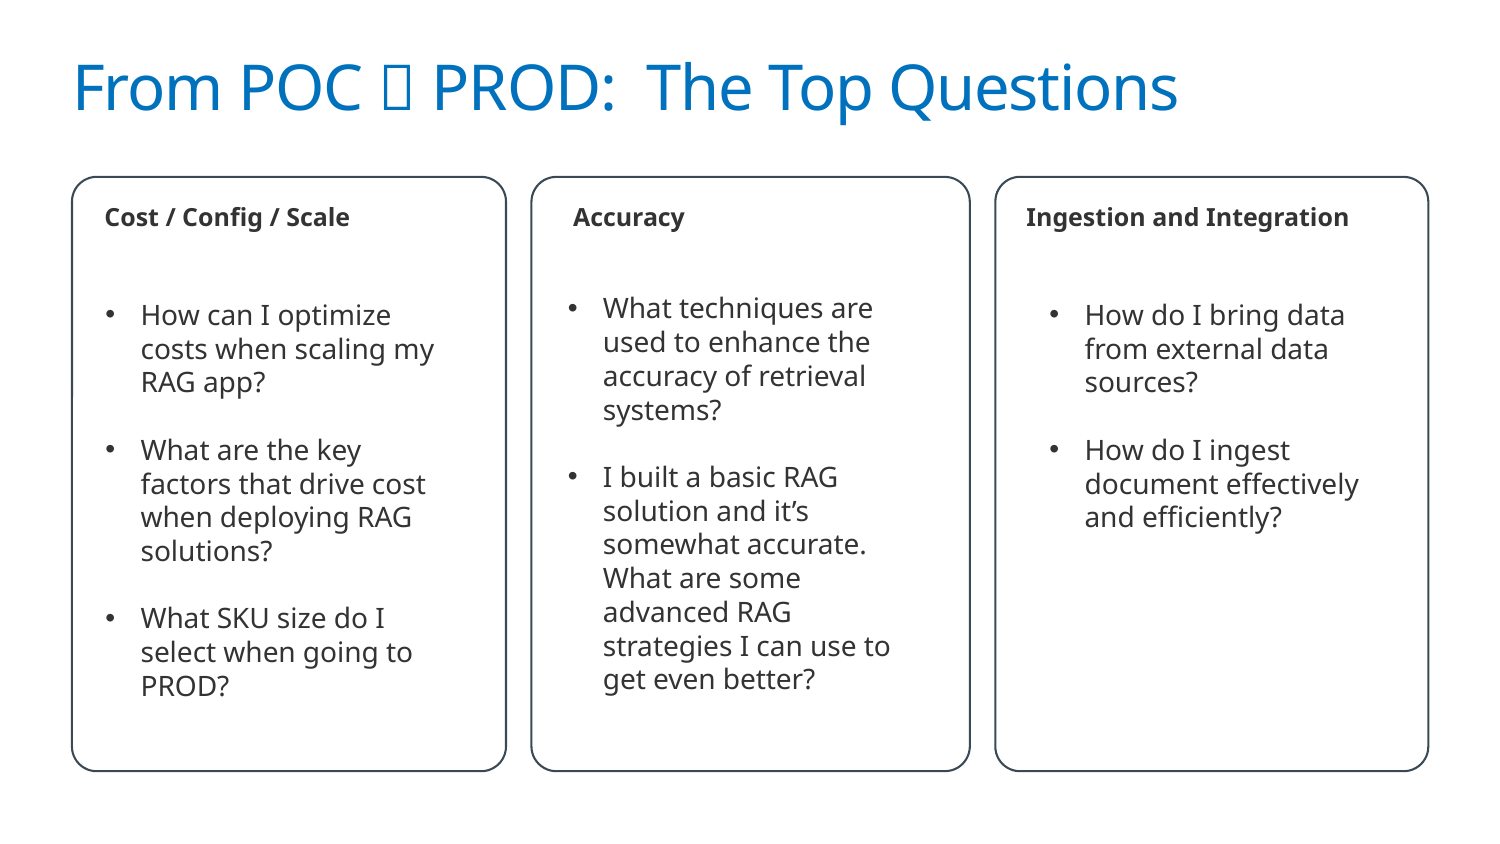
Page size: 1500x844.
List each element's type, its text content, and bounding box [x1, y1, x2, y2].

text_box [994, 176, 1430, 772]
text_box [71, 176, 507, 772]
title From POC  PROD: The Top Questions [72, 56, 1428, 126]
text_box [530, 176, 971, 772]
text_box How do I bring data from external data sources? How do I ingest document effectively and efficiently? [1034, 290, 1388, 541]
text_box What techniques are used to enhance the accuracy of retrieval systems? I built a basic RAG solution and it’s somewhat accurate. What are some advanced RAG strategies I can use to get even better? [553, 283, 930, 703]
text_box How can I optimize costs when scaling my RAG app? What are the key factors that drive cost when deploying RAG solutions? What SKU size do I select when going to PROD? [90, 290, 474, 710]
